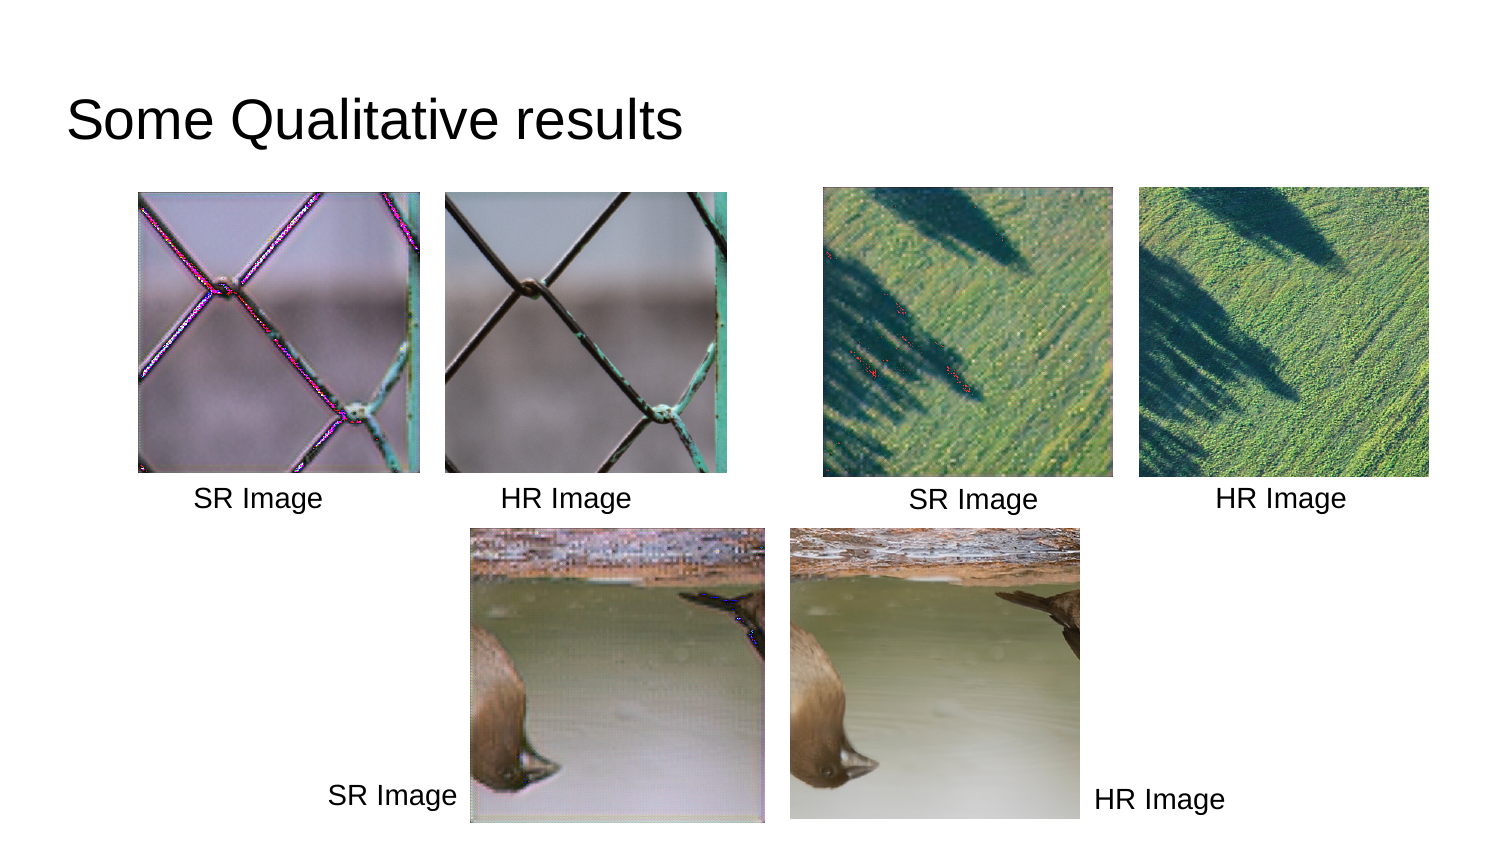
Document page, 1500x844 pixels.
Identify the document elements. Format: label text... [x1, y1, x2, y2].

text_box HR Image [485, 464, 750, 527]
text_box HR Image [1200, 464, 1465, 530]
picture [1139, 187, 1429, 478]
title Some Qualitative results [51, 72, 1449, 167]
picture [823, 187, 1113, 478]
text_box HR Image [1079, 765, 1344, 830]
text_box SR Image [893, 465, 1158, 530]
text_box SR Image [312, 761, 467, 827]
text_box SR Image [178, 464, 443, 530]
picture [789, 528, 1080, 819]
picture [470, 528, 765, 823]
picture [445, 191, 727, 473]
picture [138, 191, 420, 473]
